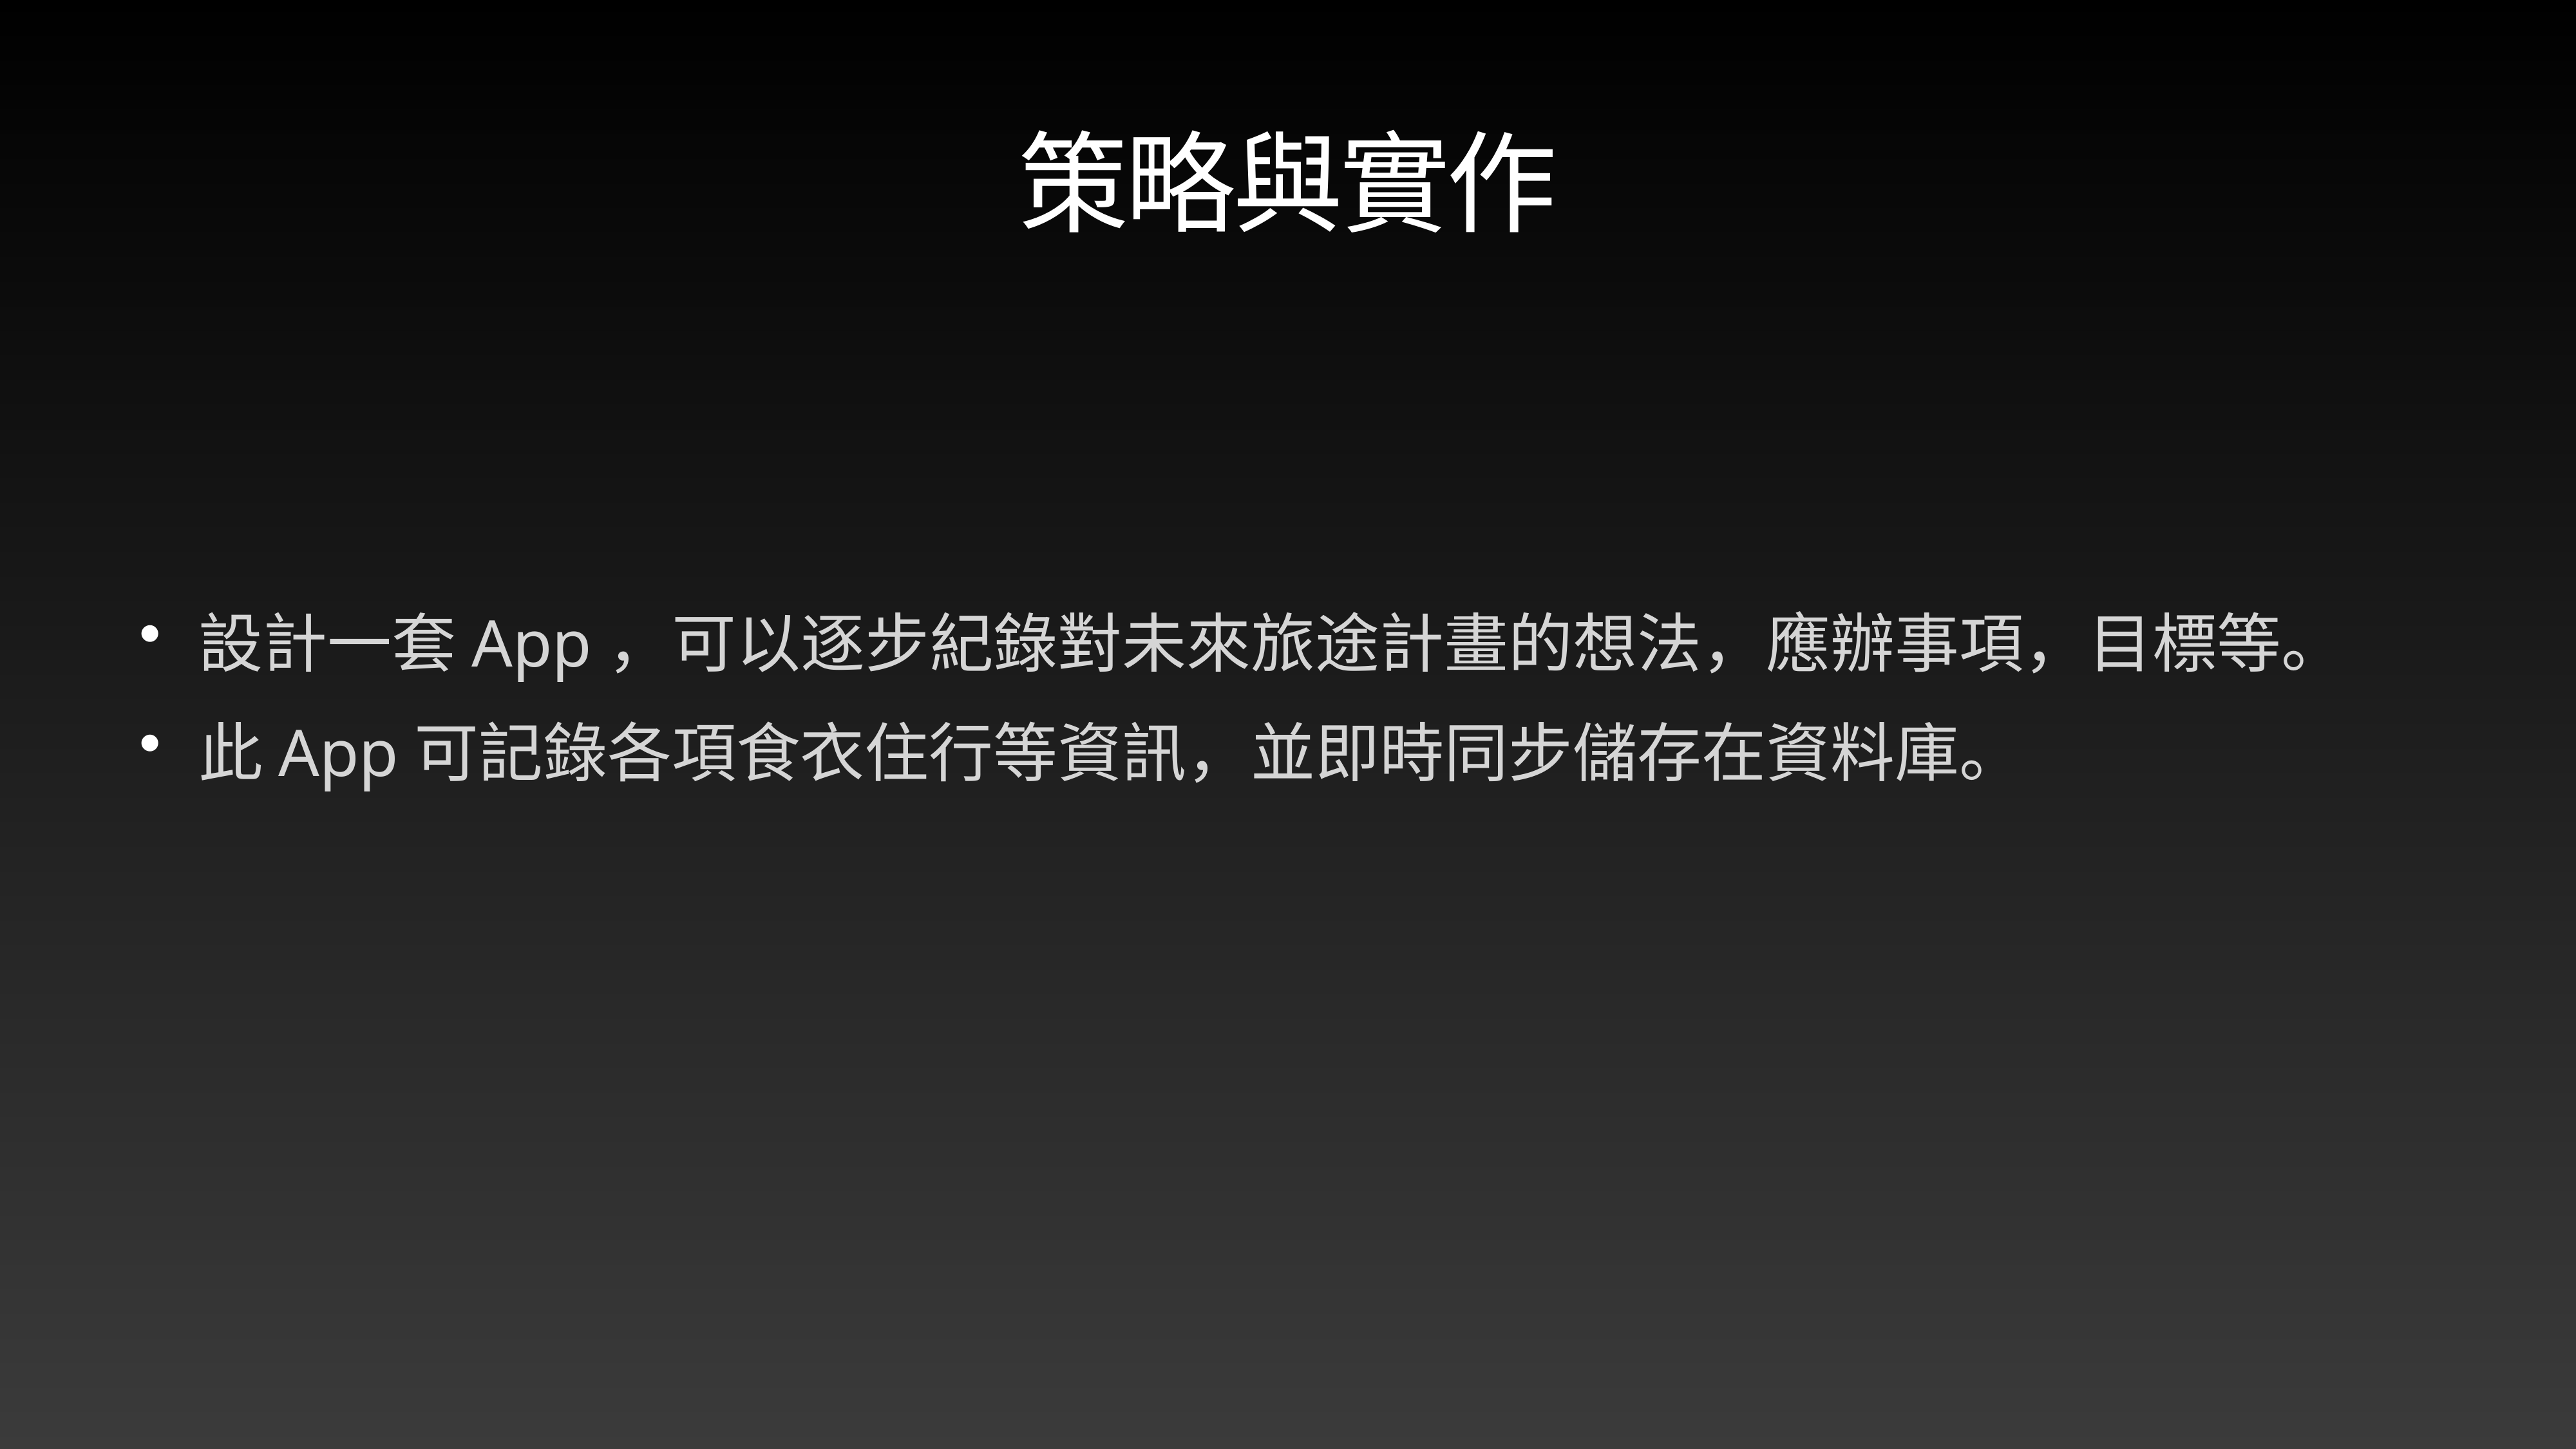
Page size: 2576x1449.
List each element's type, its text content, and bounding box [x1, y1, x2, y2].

title 策略與實作 [133, 85, 2443, 251]
text_box 設計一套App，可以逐步紀錄對未來旅途計畫的想法，應辦事項，目標等。 此App可記錄各項食衣住行等資訊，並即時同步儲存在資料庫。 [134, 597, 2442, 795]
